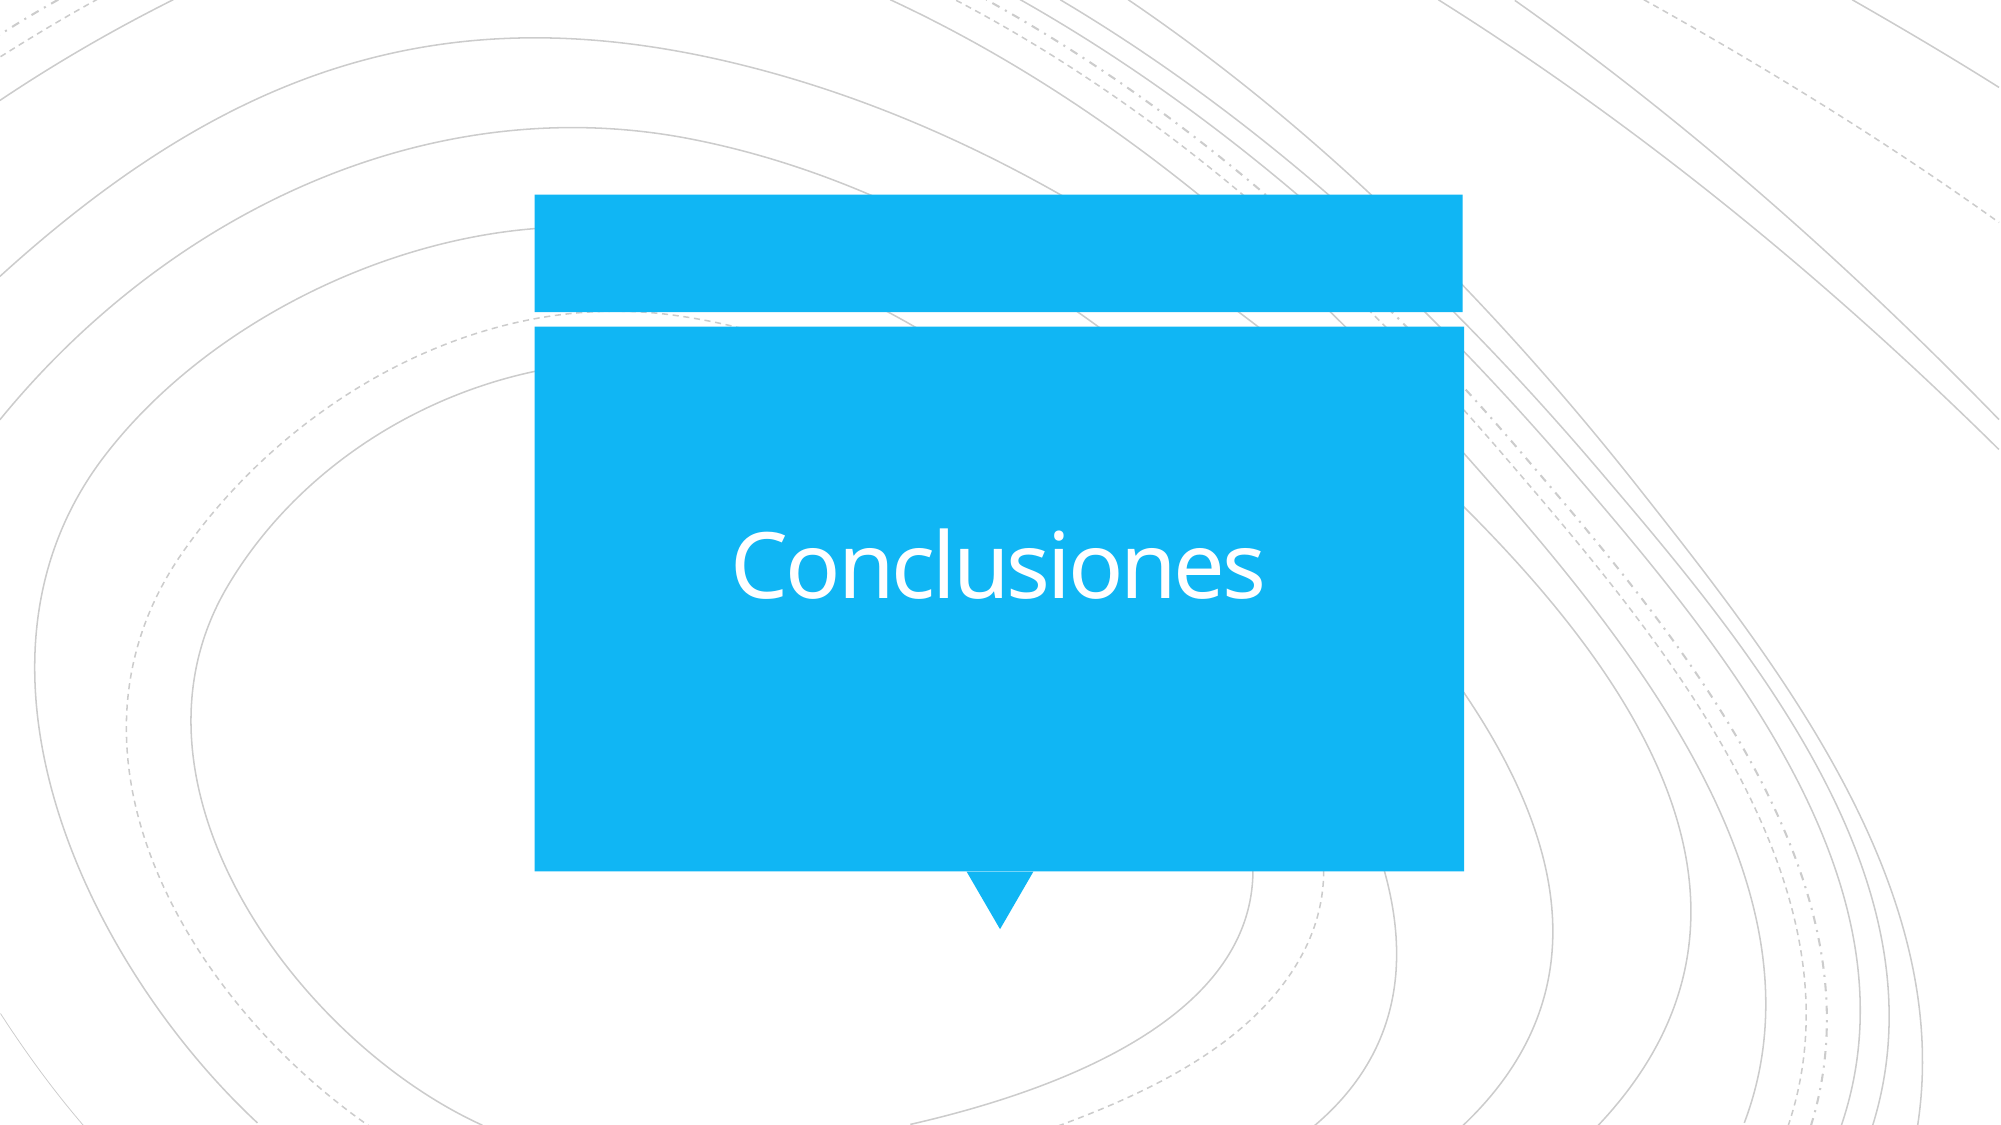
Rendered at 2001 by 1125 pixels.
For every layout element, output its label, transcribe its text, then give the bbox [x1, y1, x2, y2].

title Conclusiones [548, 340, 1450, 618]
